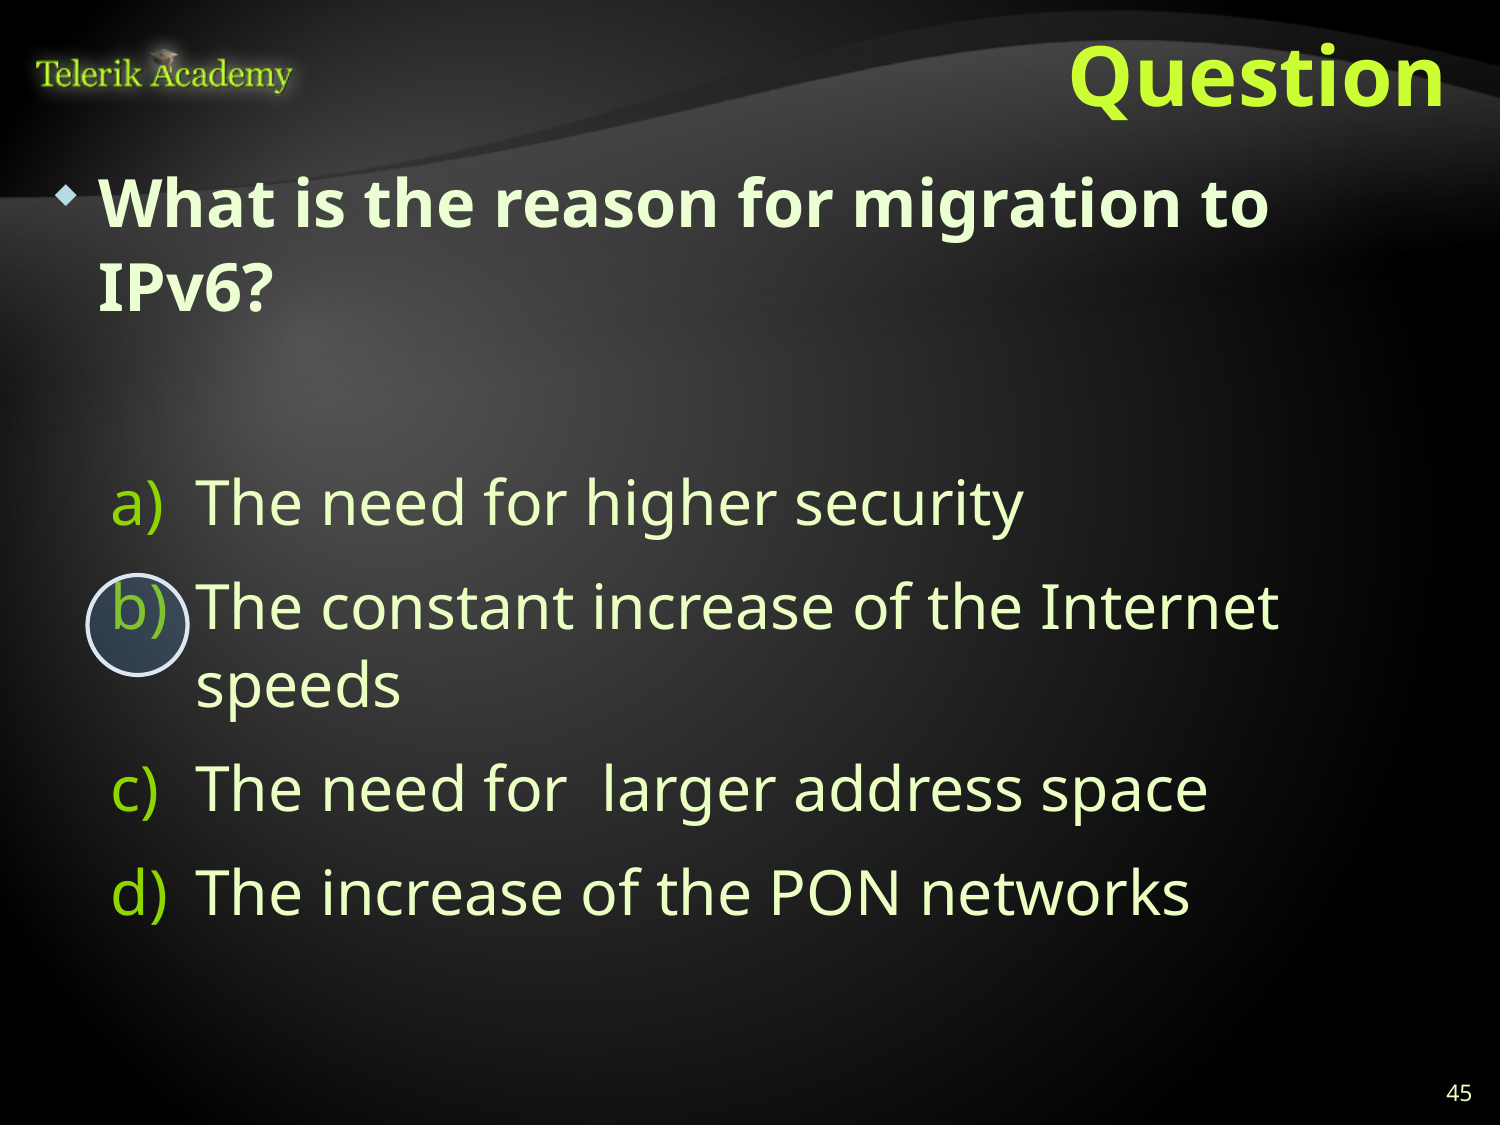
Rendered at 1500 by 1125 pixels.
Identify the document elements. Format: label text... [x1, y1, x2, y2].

list What is the reason for migration to IPv6? The need for higher security The constant increase of the Internet speeds The need for larger address space The increase of the PON networks [37, 149, 1463, 1075]
picture [0, 0, 1500, 1125]
slide_number 45 [1412, 1074, 1488, 1113]
title Question [300, 12, 1463, 149]
text_box [85, 572, 190, 678]
